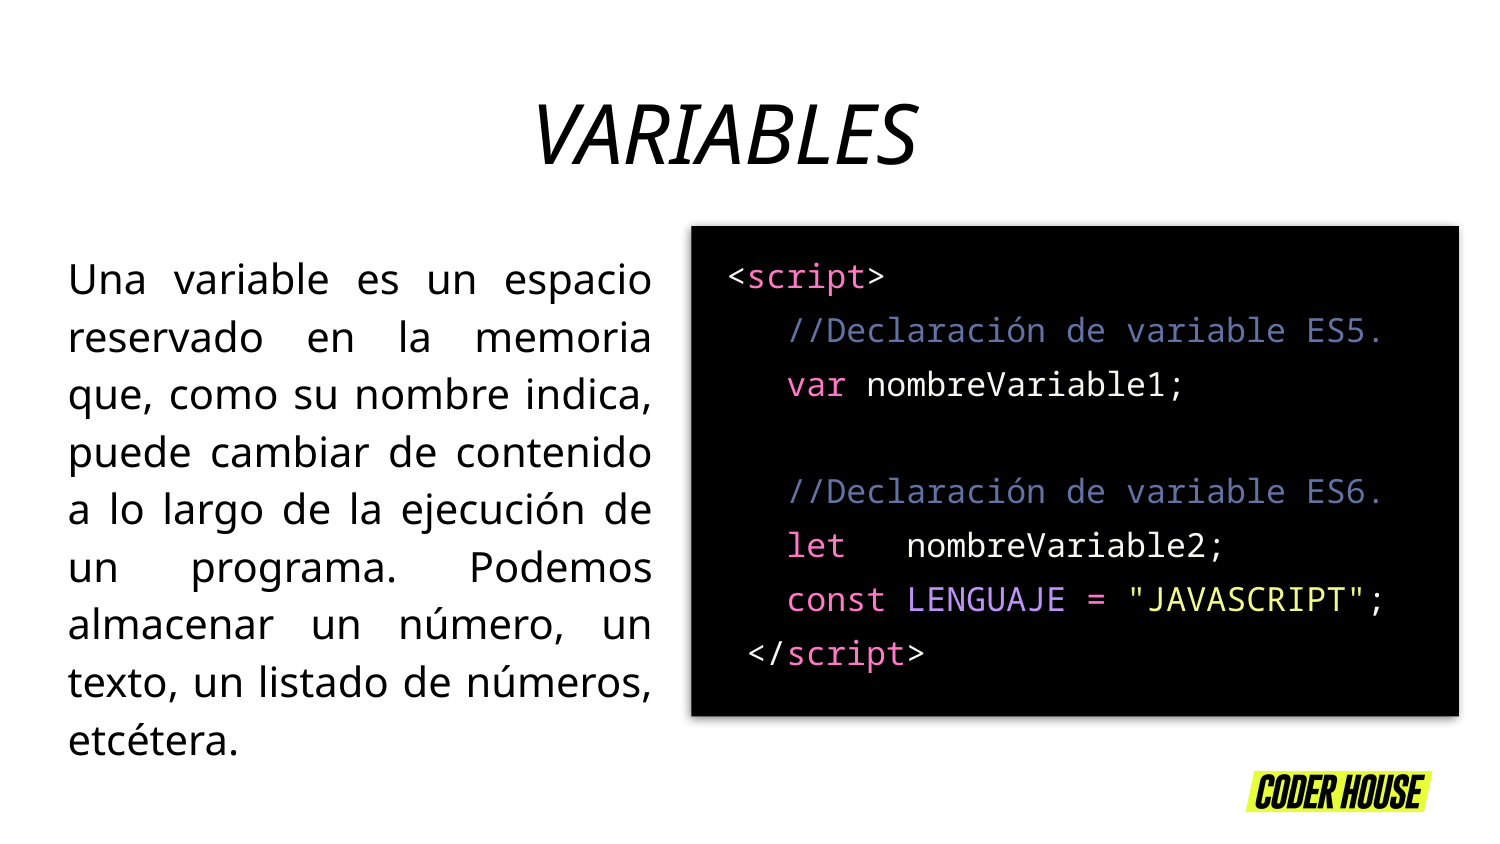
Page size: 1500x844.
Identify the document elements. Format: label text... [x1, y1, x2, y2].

picture [1241, 764, 1437, 819]
text_box Una variable es un espacio reservado en la memoria que, como su nombre indica, puede cambiar de contenido a lo largo de la ejecución de un programa. Podemos almacenar un número, un texto, un listado de números, etcétera. [52, 230, 668, 712]
text_box VARIABLES [163, 76, 1287, 186]
text_box <script> //Declaración de variable ES5. var nombreVariable1; //Declaración de variable ES6. let nombreVariable2; const LENGUAJE = "JAVASCRIPT"; </script> [691, 226, 1459, 717]
